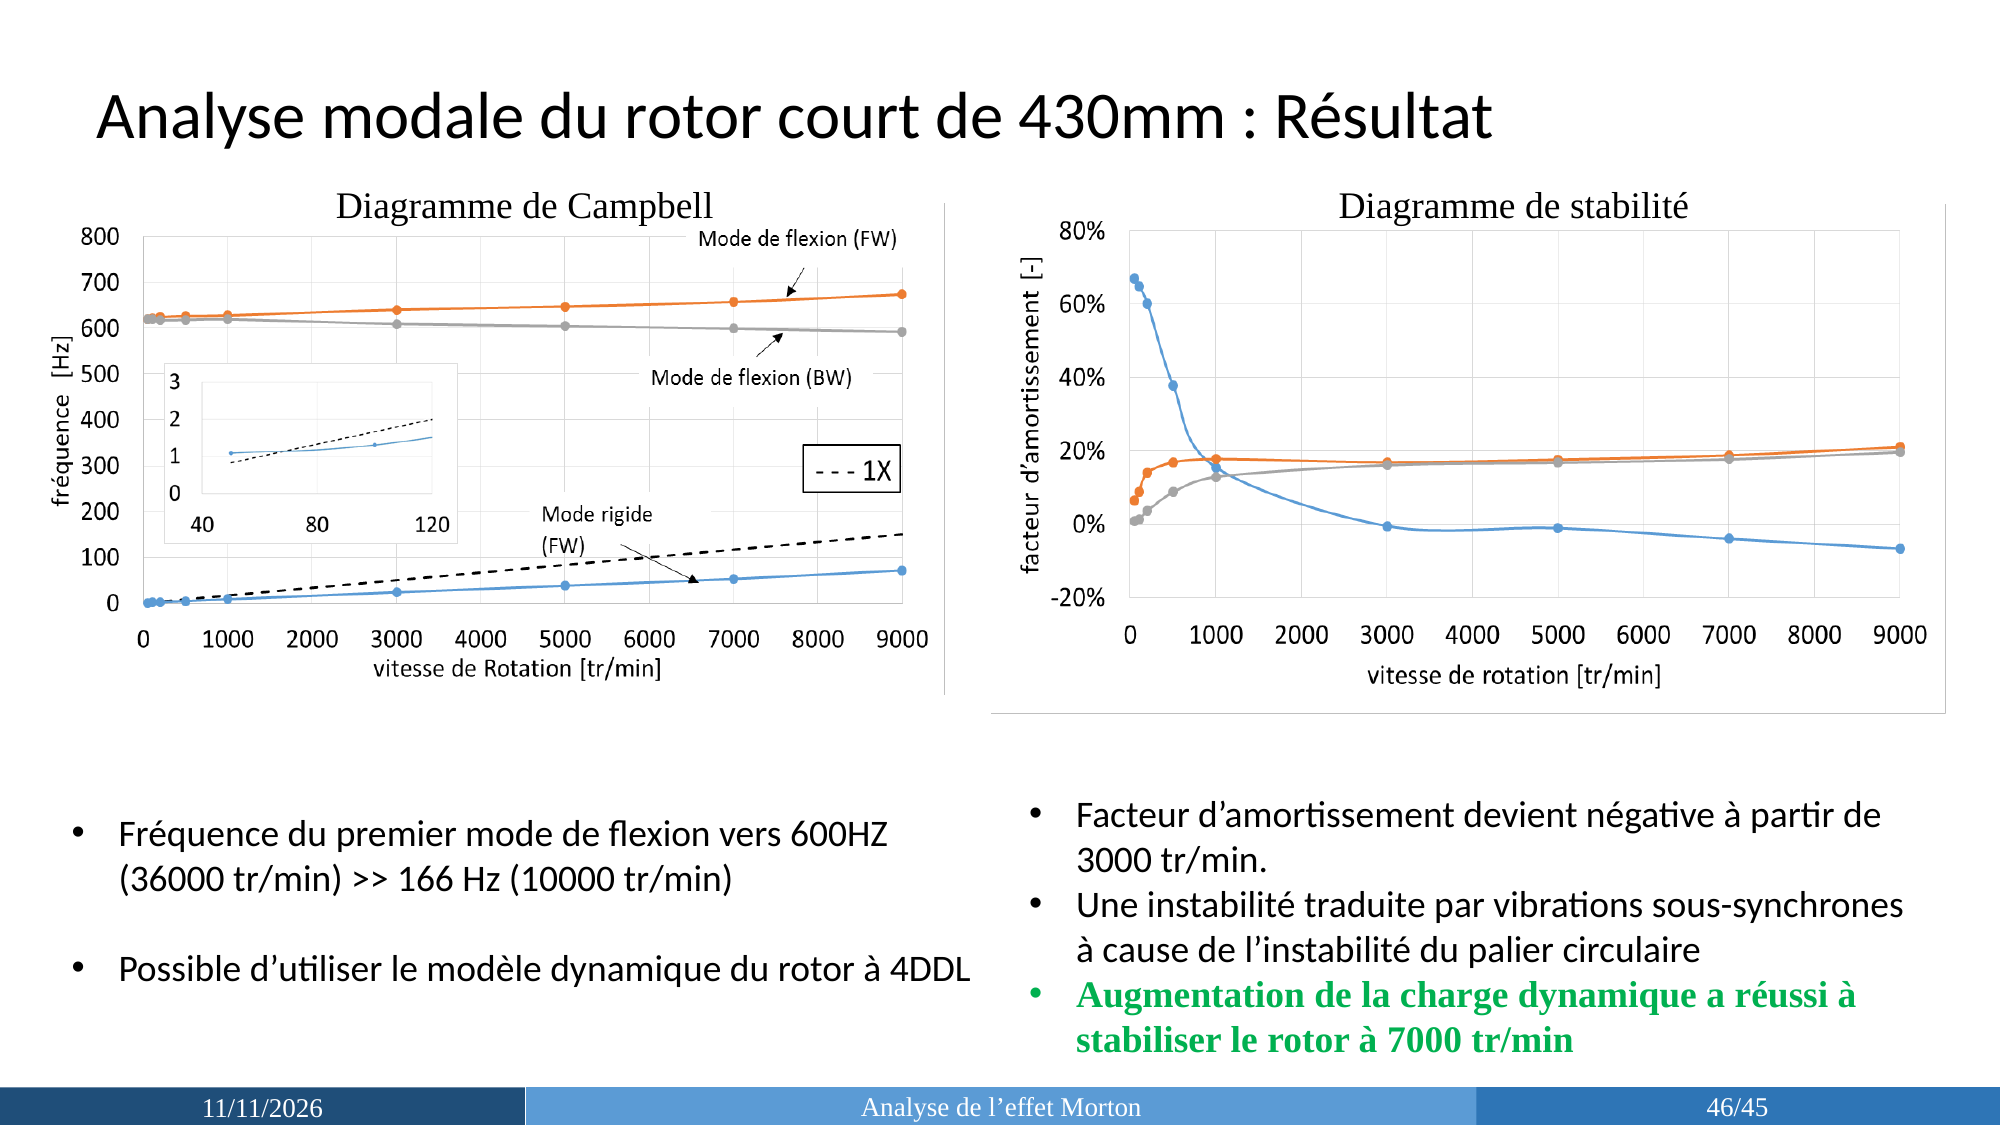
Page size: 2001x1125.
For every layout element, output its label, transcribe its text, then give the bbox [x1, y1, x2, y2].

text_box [991, 173, 1946, 714]
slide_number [0, 1087, 525, 1125]
text_box Fréquence du premier mode de flexion vers 600HZ (36000 tr/min) >> 166 Hz (10000 tr/min) Possible d’utiliser le modèle dynamique du rotor à 4DDL [56, 801, 992, 997]
slide_number 46/45 [1477, 1087, 2000, 1125]
footer Analyse de l’effet Morton [526, 1087, 1477, 1125]
text_box Facteur d’amortissement devient négative à partir de 3000 tr/min. Une instabilité traduite par vibrations sous-synchrones à cause de l’instabilité du palier circulaire Augmentation de la charge dynamique a réussi à stabiliser le rotor à 7000 tr/min [1014, 782, 1946, 1068]
text_box Analyse modale du rotor court de 430mm : Résultat [81, 64, 1913, 159]
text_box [27, 173, 945, 695]
